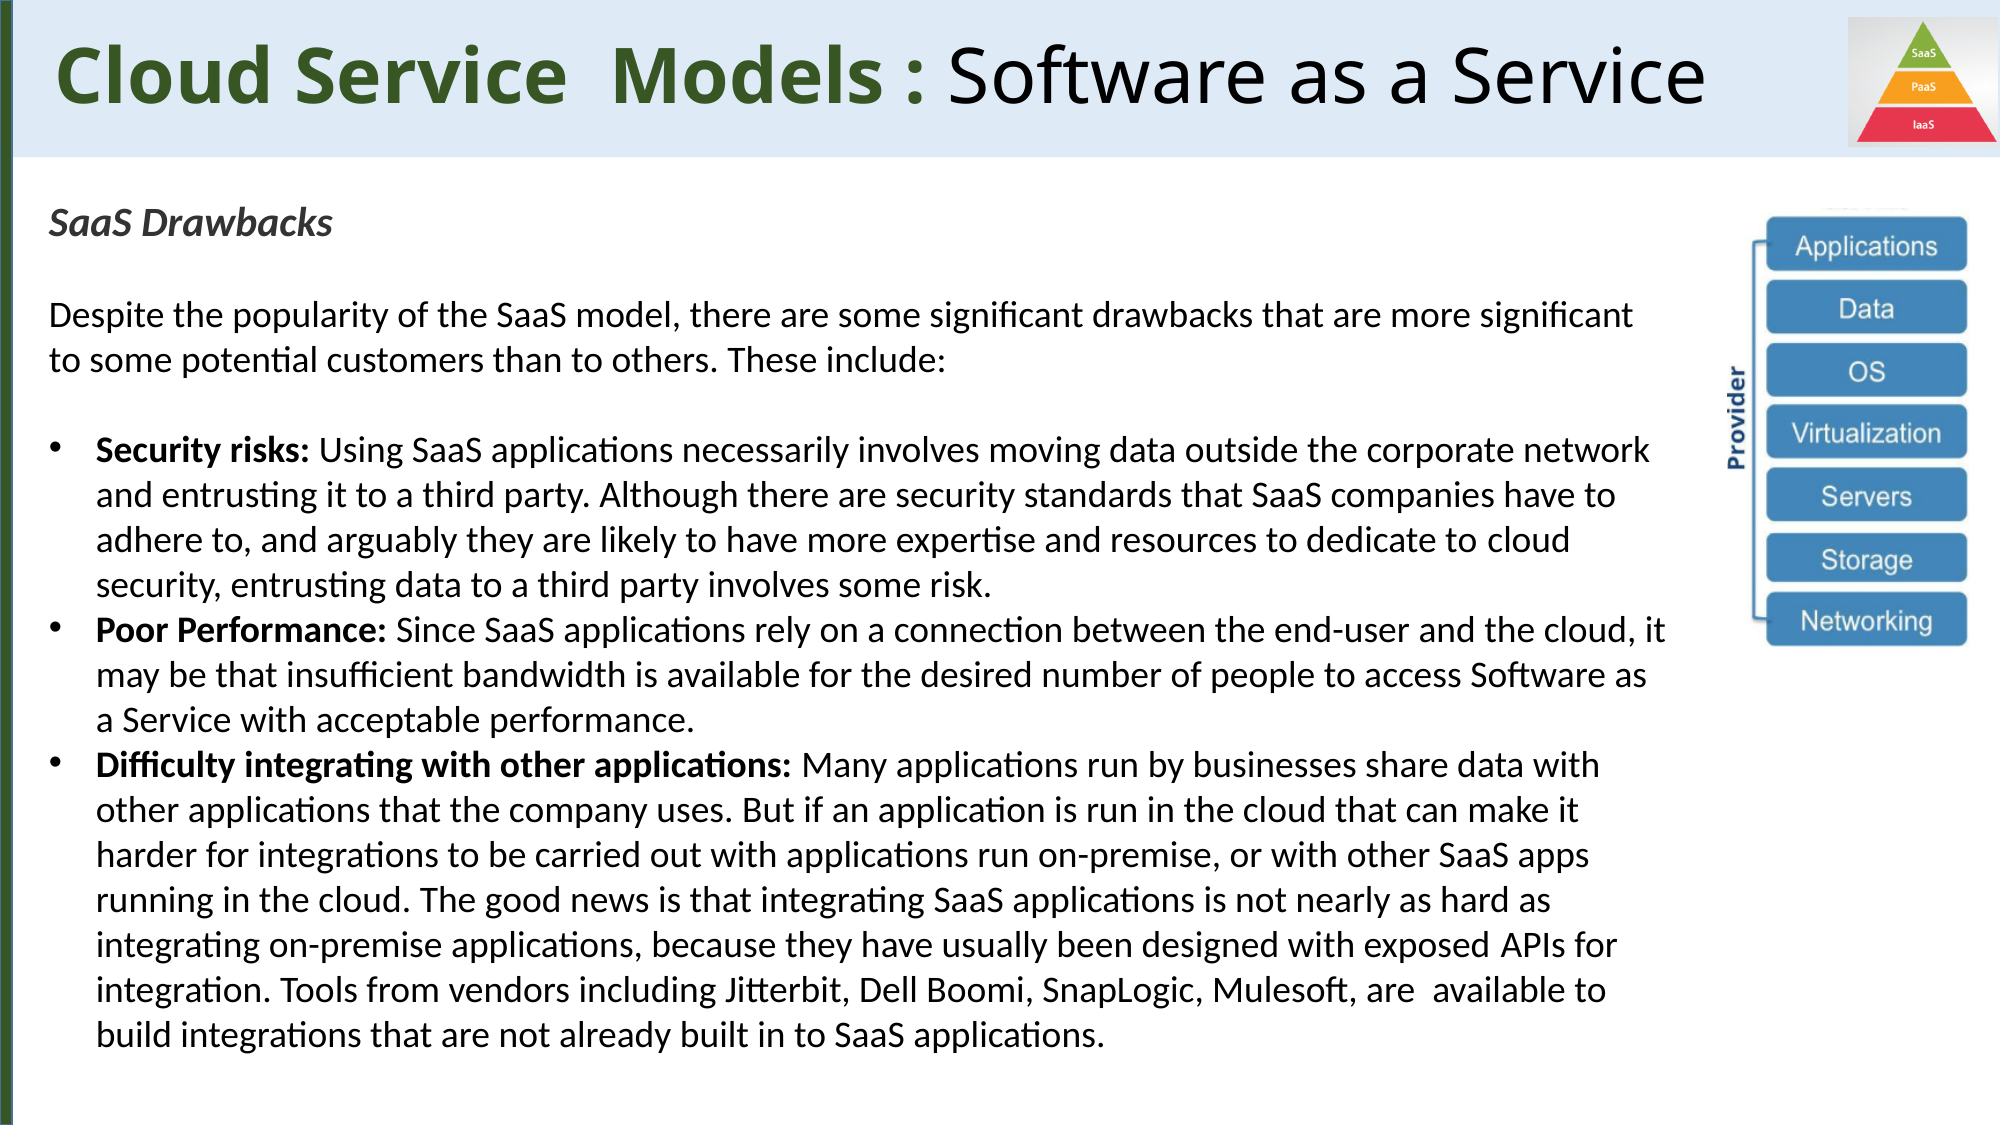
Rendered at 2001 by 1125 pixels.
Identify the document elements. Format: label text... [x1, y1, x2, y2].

picture [1727, 208, 1972, 649]
text_box SaaS Drawbacks Despite the popularity of the SaaS model, there are some significant drawbacks that are more significant to some potential customers than to others. These include: Security risks: Using SaaS applications necessarily involves moving data outside the corporate network and entrusting it to a third party. Although there are security standards that SaaS companies have to adhere to, and arguably they are likely to have more expertise and resources to dedicate to cloud security, entrusting data to a third party involves some risk. Poor Performance: Since SaaS applications rely on a connection between the end-user and the cloud, it may be that insufficient bandwidth is available for the desired number of people to access Software as a Service with acceptable performance. Difficulty integrating with other applications: Many applications run by businesses share data with other applications that the company uses. But if an application is run in the cloud that can make it harder for integrations to be carried out with applications run on-premise, or with other SaaS apps running in the cloud. The good news is that integrating SaaS applications is not nearly as hard as integrating on-premise applications, because they have usually been designed with exposed APIs for integration. Tools from vendors including Jitterbit, Dell Boomi, SnapLogic, Mulesoft, are available to build integrations that are not already built in to SaaS applications. [34, 187, 1689, 1062]
picture [1848, 17, 1998, 147]
text_box [0, 0, 13, 1125]
title Cloud Service Models : Software as a Service [13, 0, 2000, 158]
